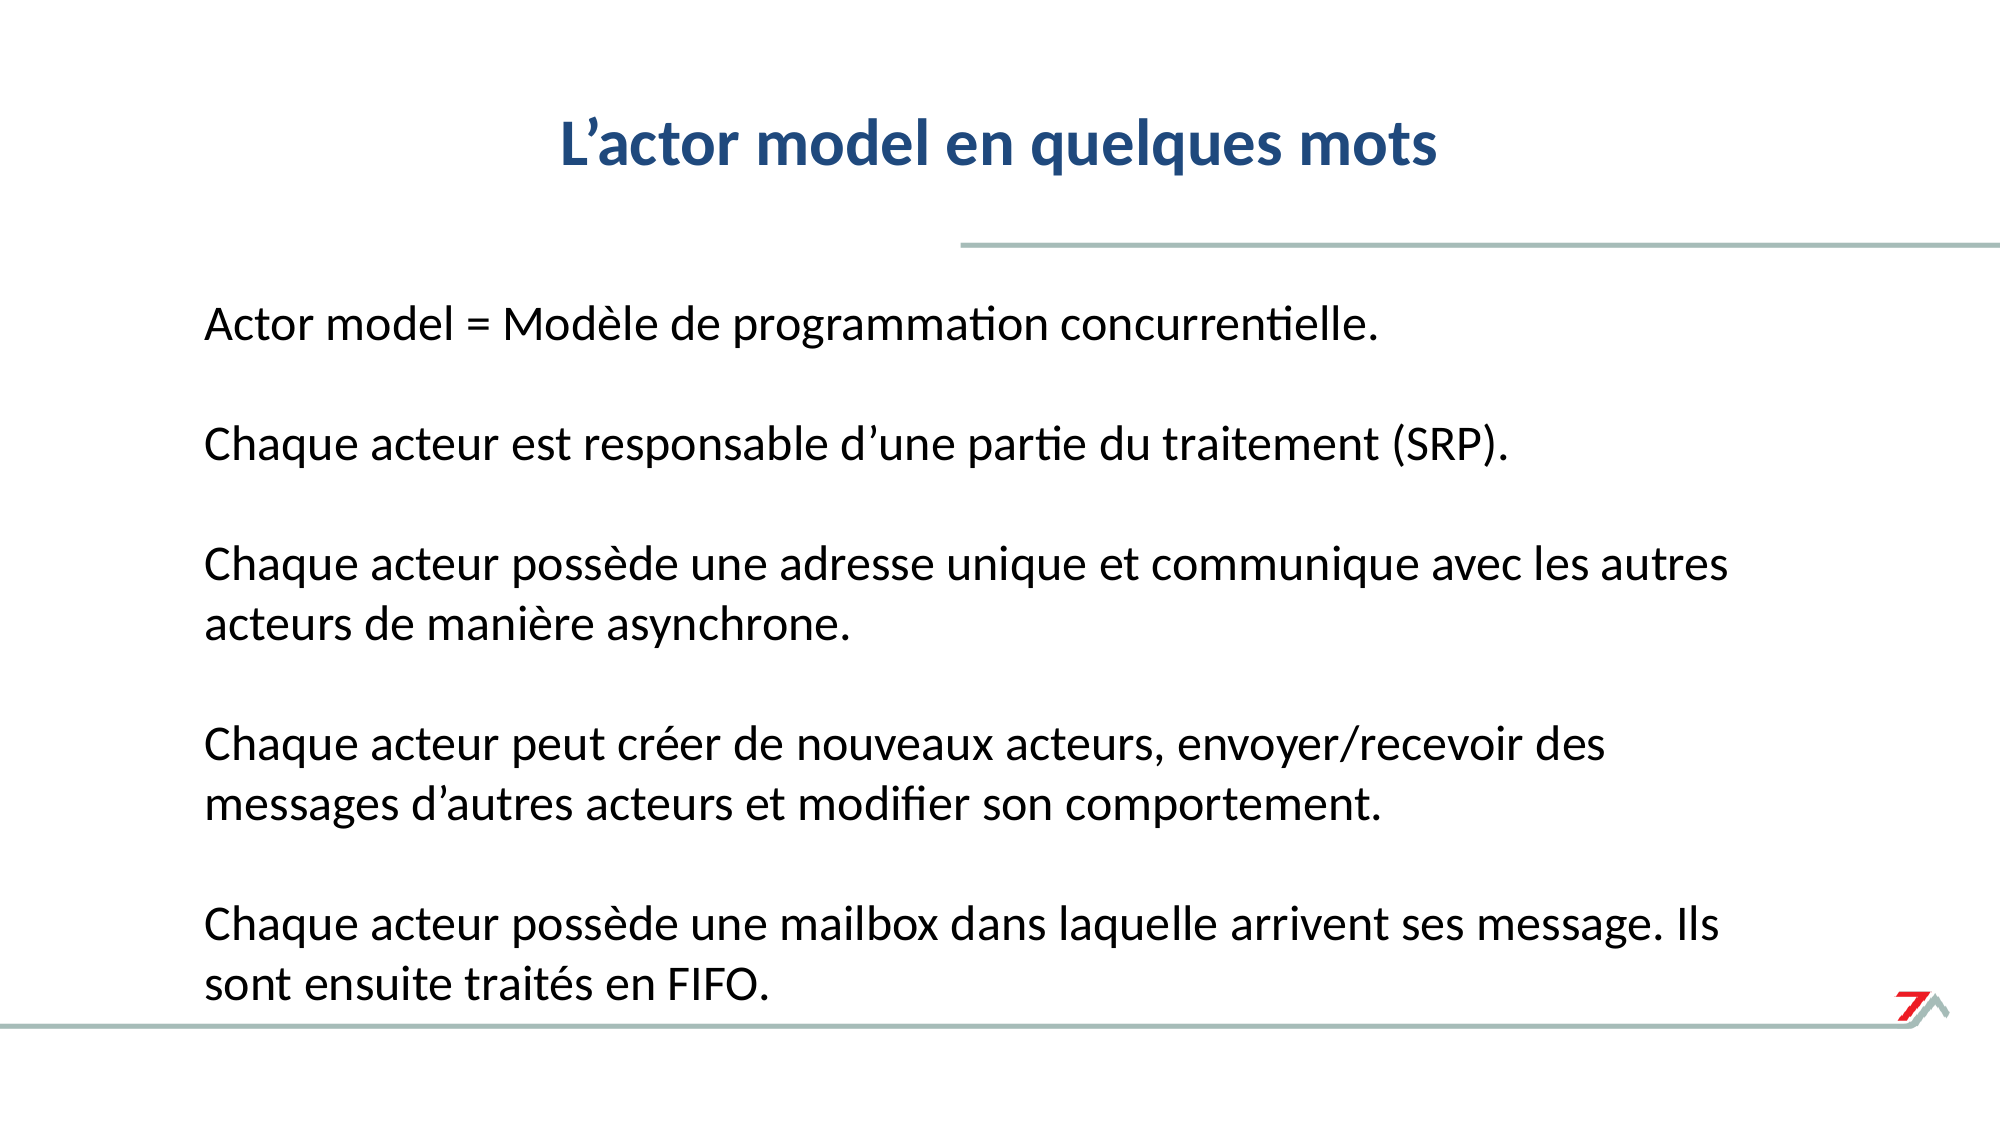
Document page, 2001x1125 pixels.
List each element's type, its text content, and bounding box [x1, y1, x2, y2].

picture [960, 208, 2000, 256]
text_box Actor model = Modèle de programmation concurrentielle. Chaque acteur est responsable d’une partie du traitement (SRP). Chaque acteur possède une adresse unique et communique avec les autres acteurs de manière asynchrone. Chaque acteur peut créer de nouveaux acteurs, envoyer/recevoir des messages d’autres acteurs et modifier son comportement. Chaque acteur possède une mailbox dans laquelle arrivent ses message. Ils sont ensuite traités en FIFO. [189, 283, 1811, 1026]
title L’actor model en quelques mots [99, 45, 1900, 233]
picture [0, 988, 1974, 1047]
